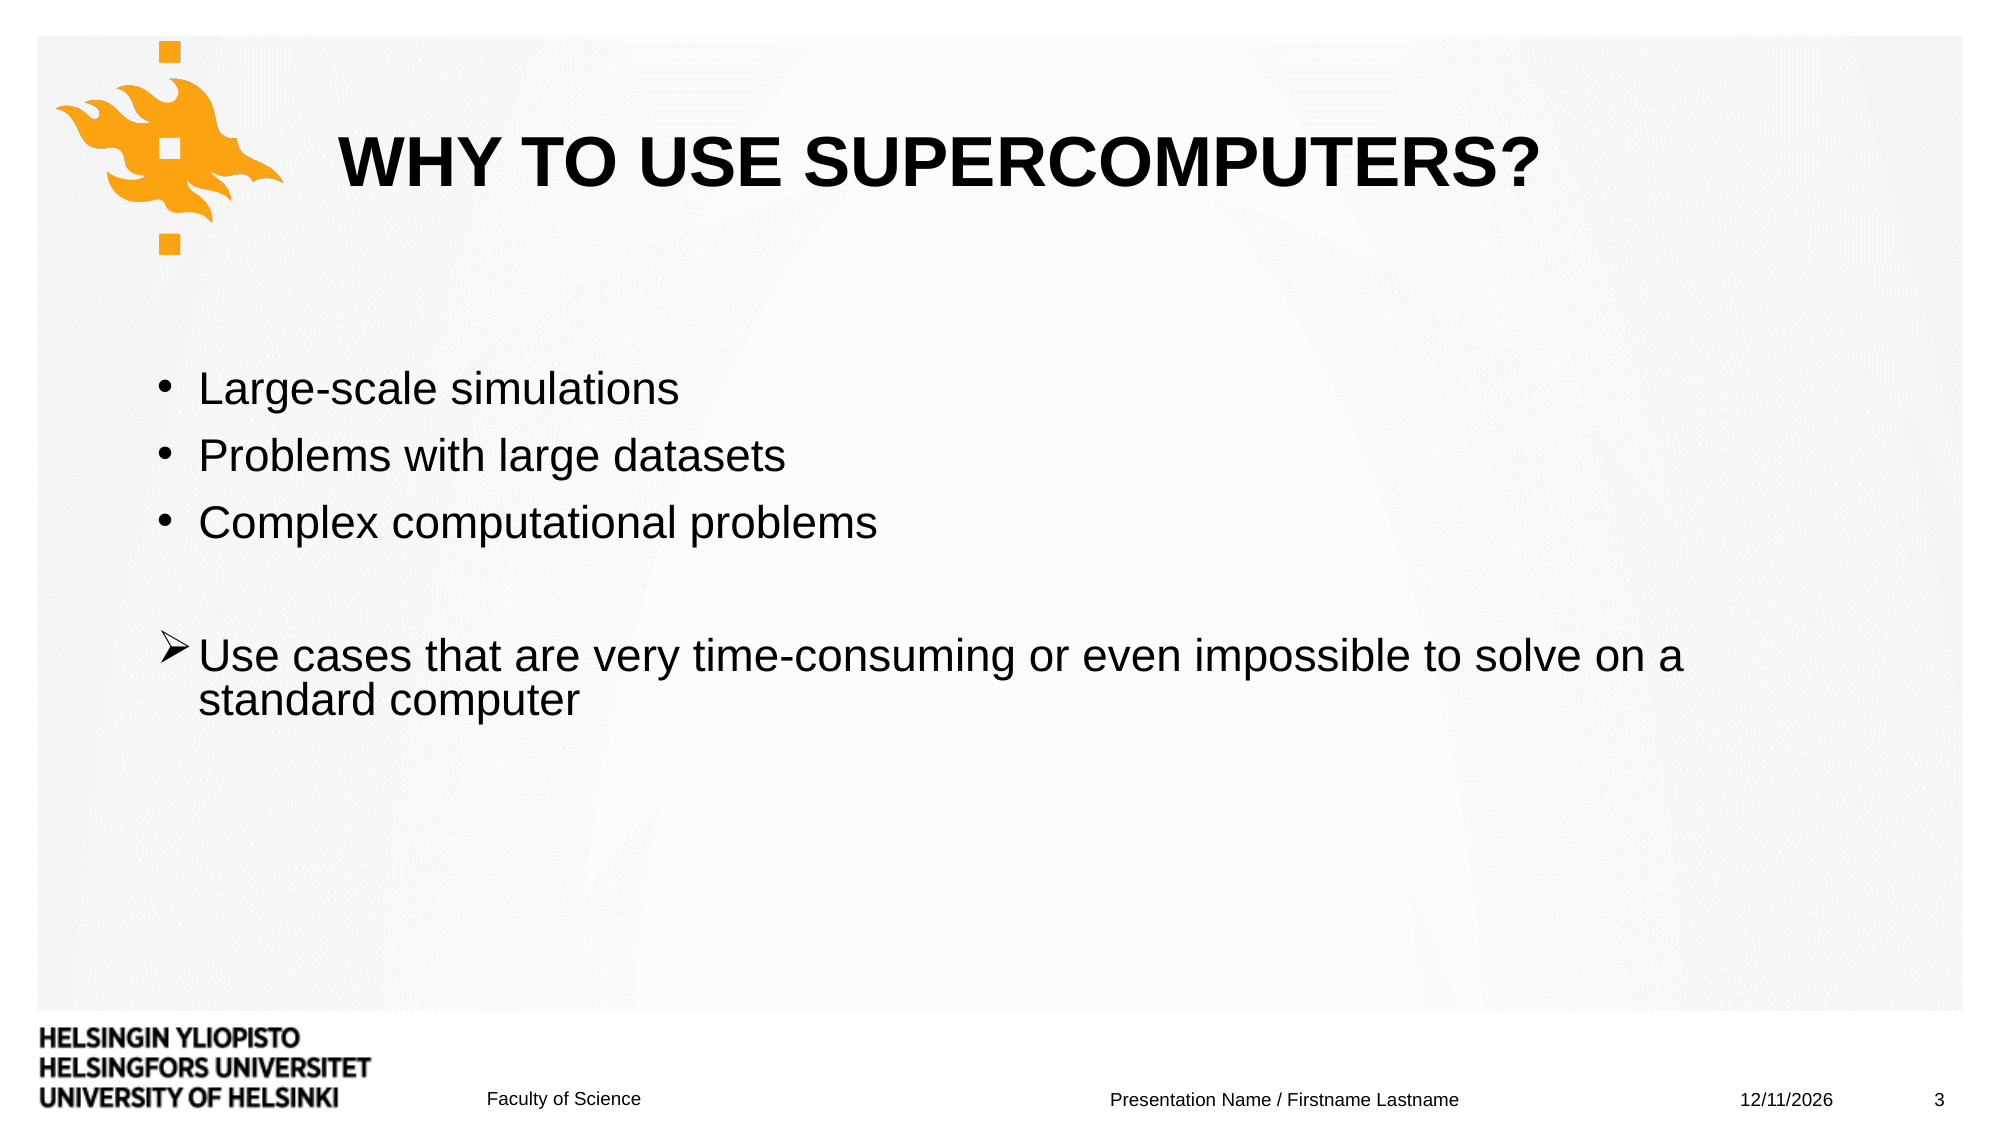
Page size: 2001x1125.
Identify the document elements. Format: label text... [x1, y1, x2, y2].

slide_number 3 [1833, 1015, 1945, 1110]
list Large-scale simulations Problems with large datasets Complex computational problems Use cases that are very time-consuming or even impossible to solve on a standard computer [126, 361, 1863, 1000]
picture [34, 1023, 377, 1113]
footer Presentation Name / Firstname Lastname [1110, 1015, 1725, 1110]
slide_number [1725, 1015, 1833, 1110]
title WHY to use supercomputerS? [338, 131, 1934, 291]
picture [34, 20, 1963, 1011]
